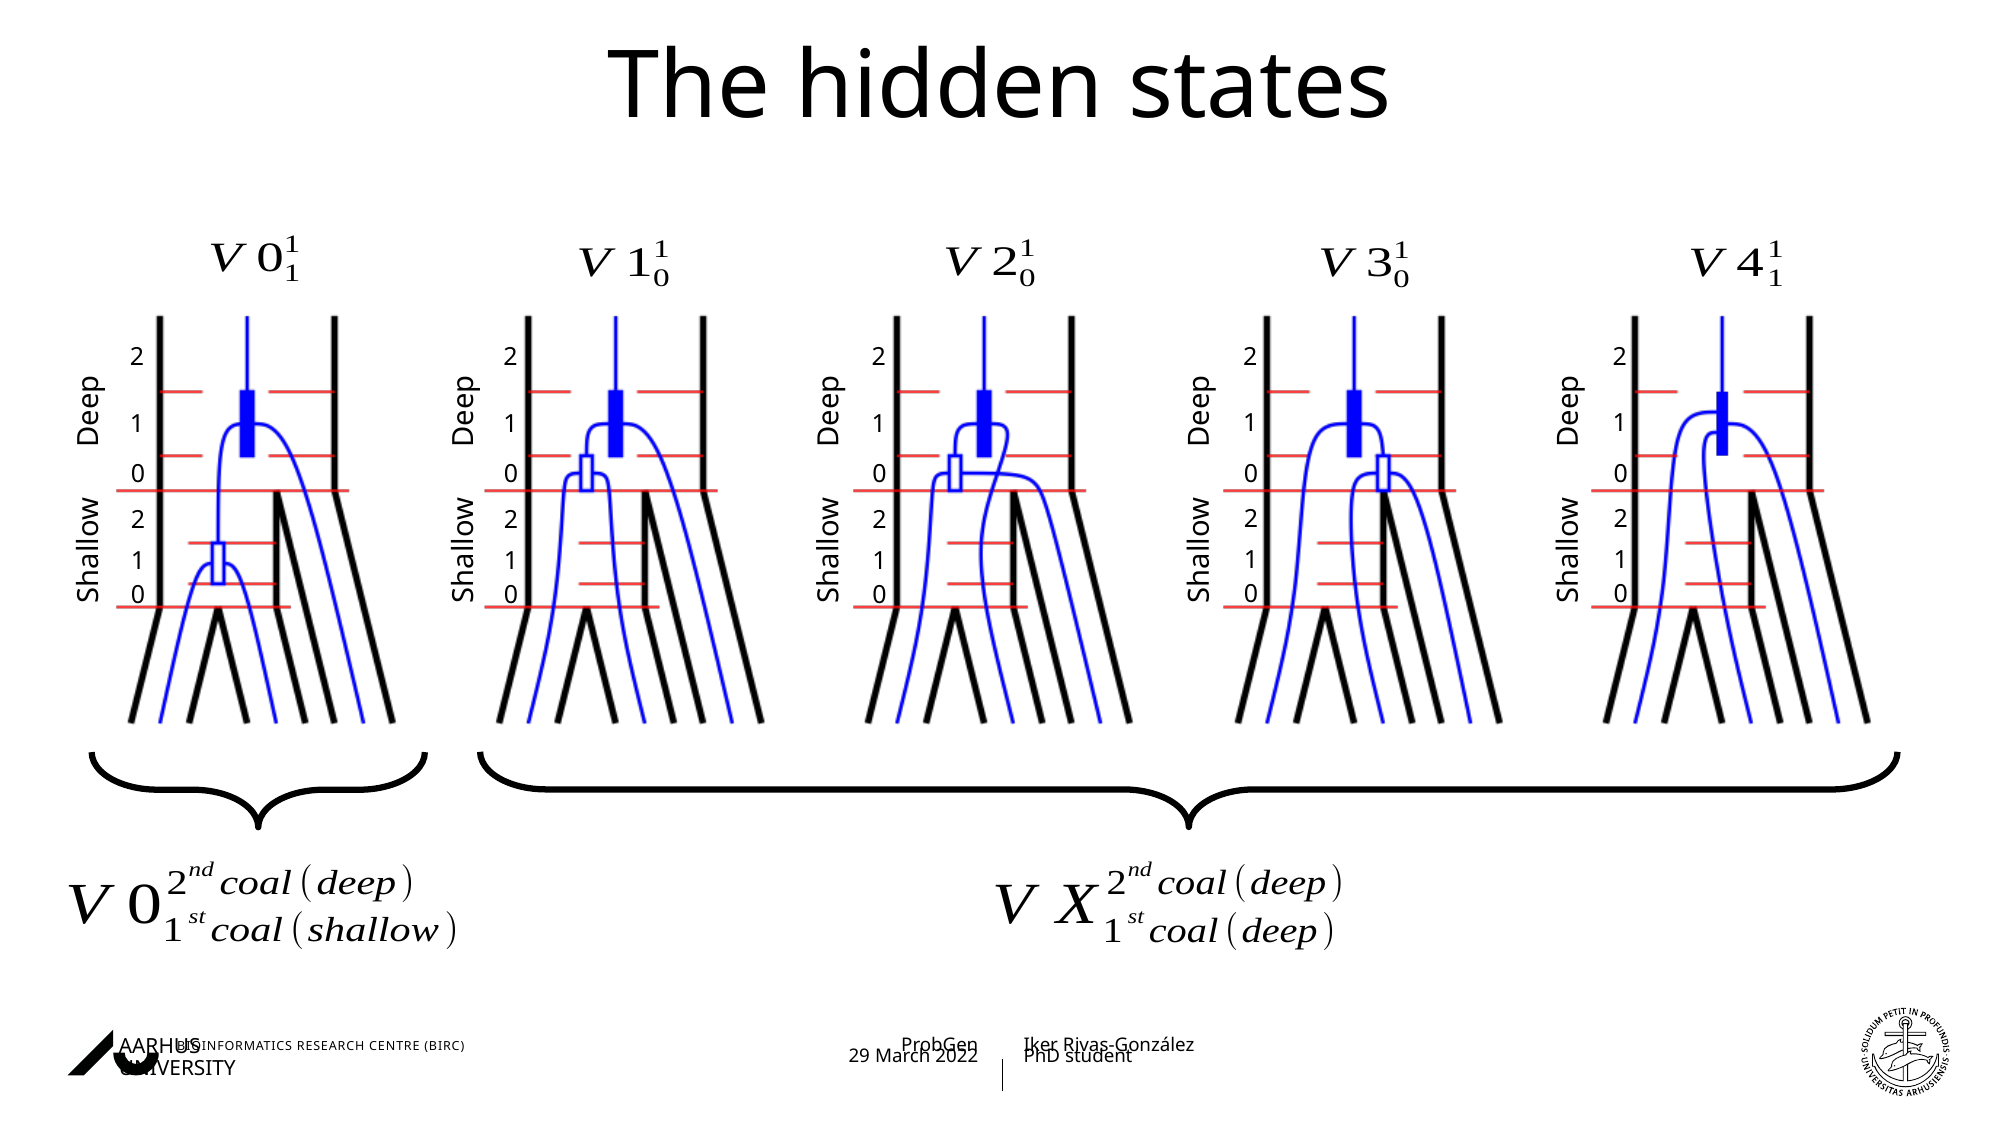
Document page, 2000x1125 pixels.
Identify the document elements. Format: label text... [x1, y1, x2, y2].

title The hidden states [51, 37, 1948, 162]
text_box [0, 228, 2000, 811]
